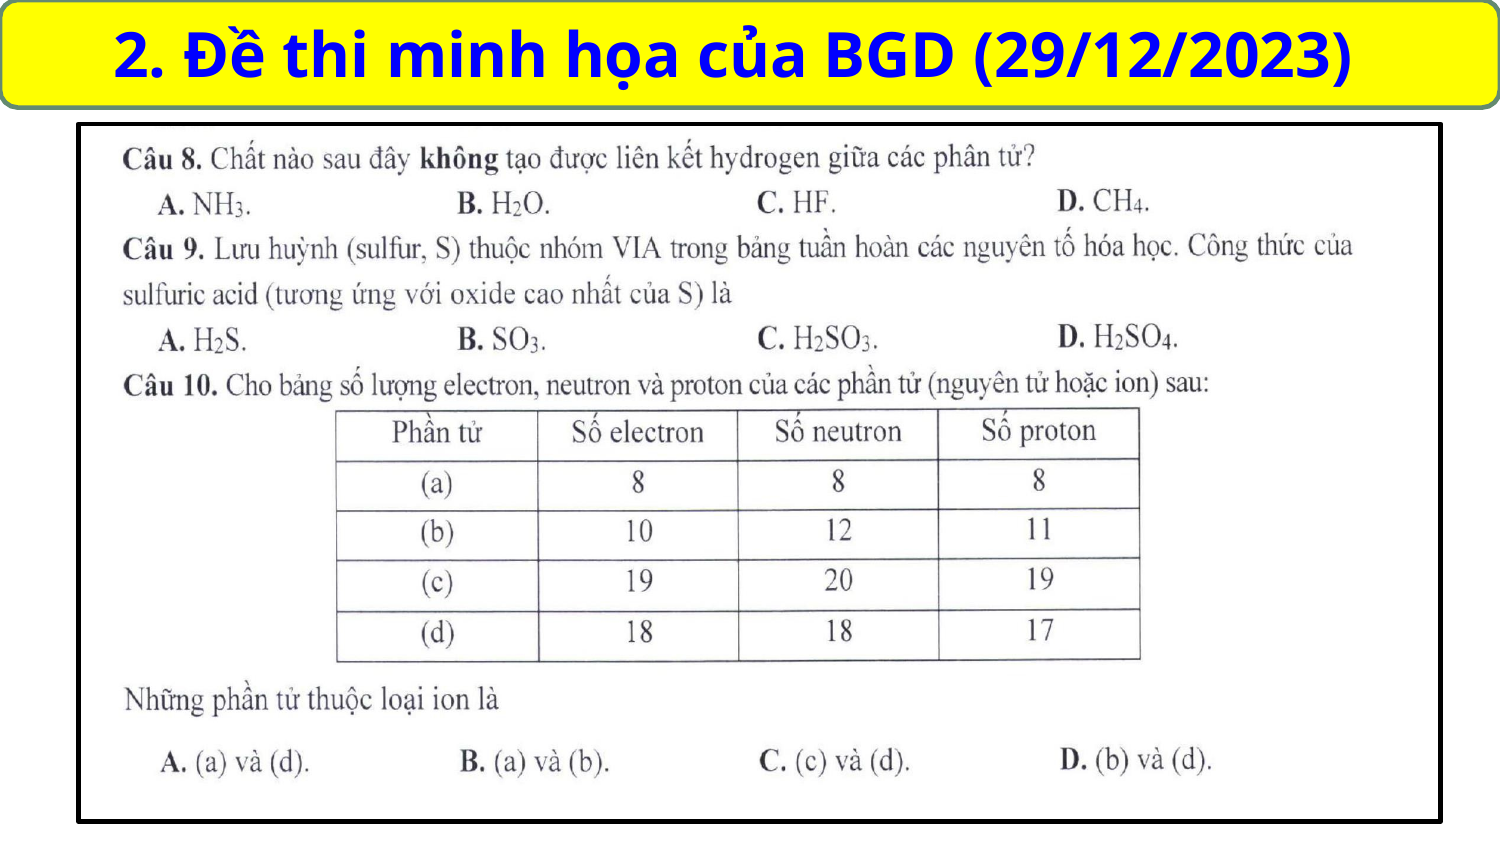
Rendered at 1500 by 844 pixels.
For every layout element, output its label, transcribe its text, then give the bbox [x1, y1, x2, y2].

title 2. Đề thi minh họa của BGD (29/12/2023) [57, 12, 1442, 156]
text_box [78, 123, 1441, 822]
